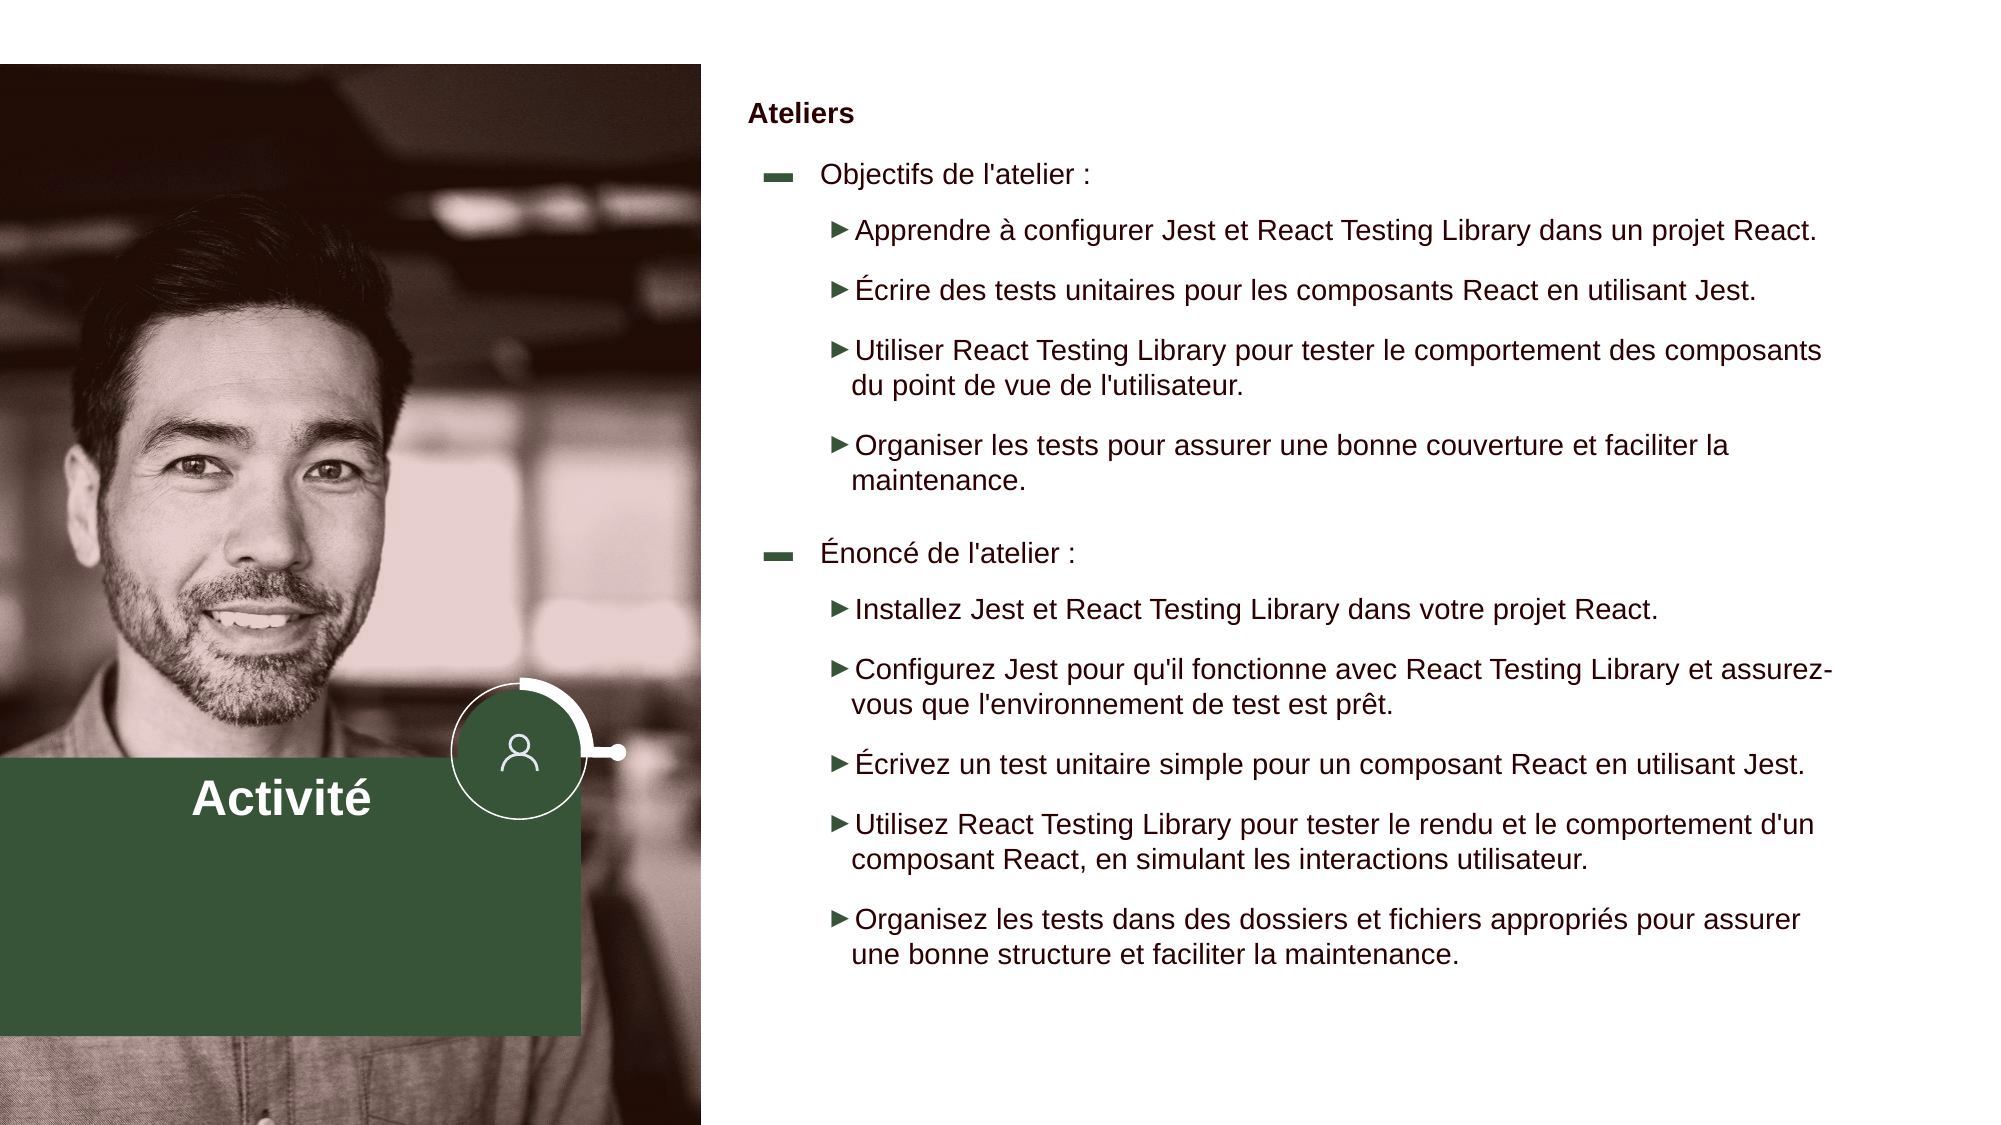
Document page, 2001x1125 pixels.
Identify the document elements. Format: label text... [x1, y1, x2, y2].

picture [453, 685, 519, 757]
list Objectifs de l'atelier : Apprendre à configurer Jest et React Testing Library dans un projet React. Écrire des tests unitaires pour les composants React en utilisant Jest. Utiliser React Testing Library pour tester le comportement des composants du point de vue de l'utilisateur. Organiser les tests pour assurer une bonne couverture et faciliter la maintenance. Énoncé de l'atelier : Installez Jest et React Testing Library dans votre projet React. Configurez Jest pour qu'il fonctionne avec React Testing Library et assurez-vous que l'environnement de test est prêt. Écrivez un test unitaire simple pour un composant React en utilisant Jest. Utilisez React Testing Library pour tester le rendu et le comportement d'un composant React, en simulant les interactions utilisateur. Organisez les tests dans des dossiers et fichiers appropriés pour assurer une bonne structure et faciliter la maintenance. [748, 147, 1851, 1097]
picture [0, 64, 701, 1125]
picture [581, 758, 585, 775]
title Ateliers [747, 76, 1300, 300]
